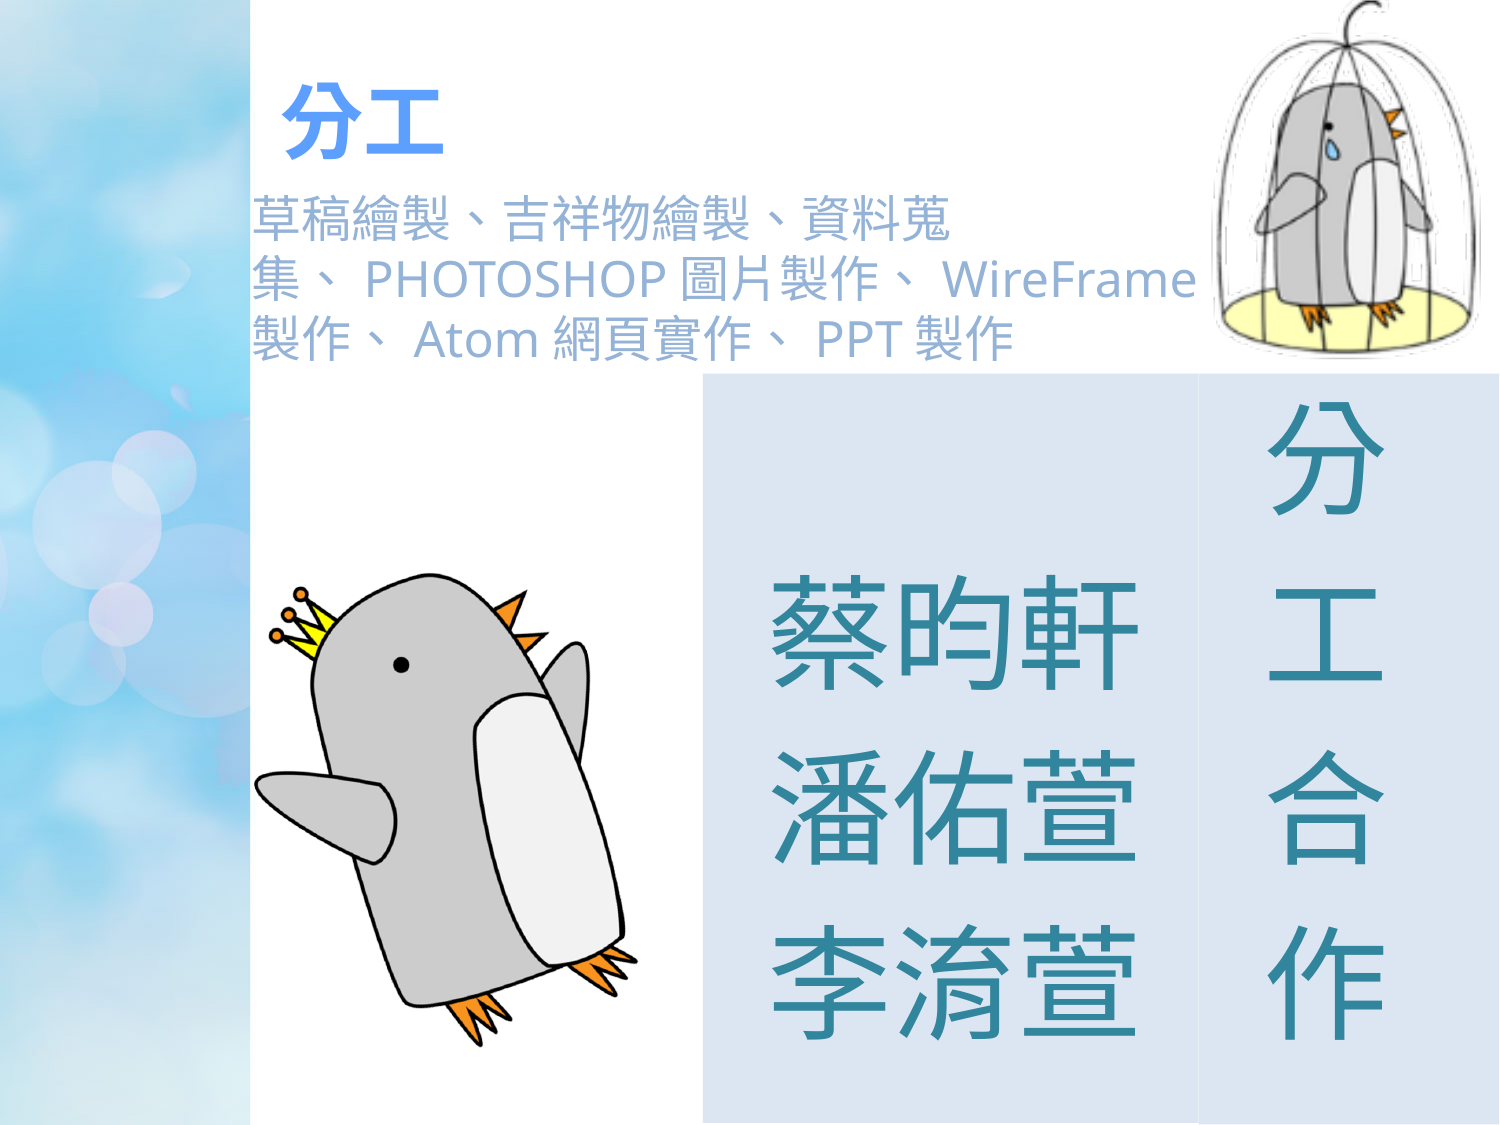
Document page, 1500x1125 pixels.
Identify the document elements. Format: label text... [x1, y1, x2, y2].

list 草稿繪製、吉祥物繪製、資料蒐集、PHOTOSHOP圖片製作、WireFrame製作、Atom網頁實作、PPT製作 [186, 180, 1247, 921]
title 分工 [265, 30, 1169, 180]
picture [0, 0, 1500, 1125]
list 分 工 合 作 [1198, 386, 1500, 1125]
list 蔡昀軒 潘佑萱 李淯萱 [702, 921, 1198, 1123]
